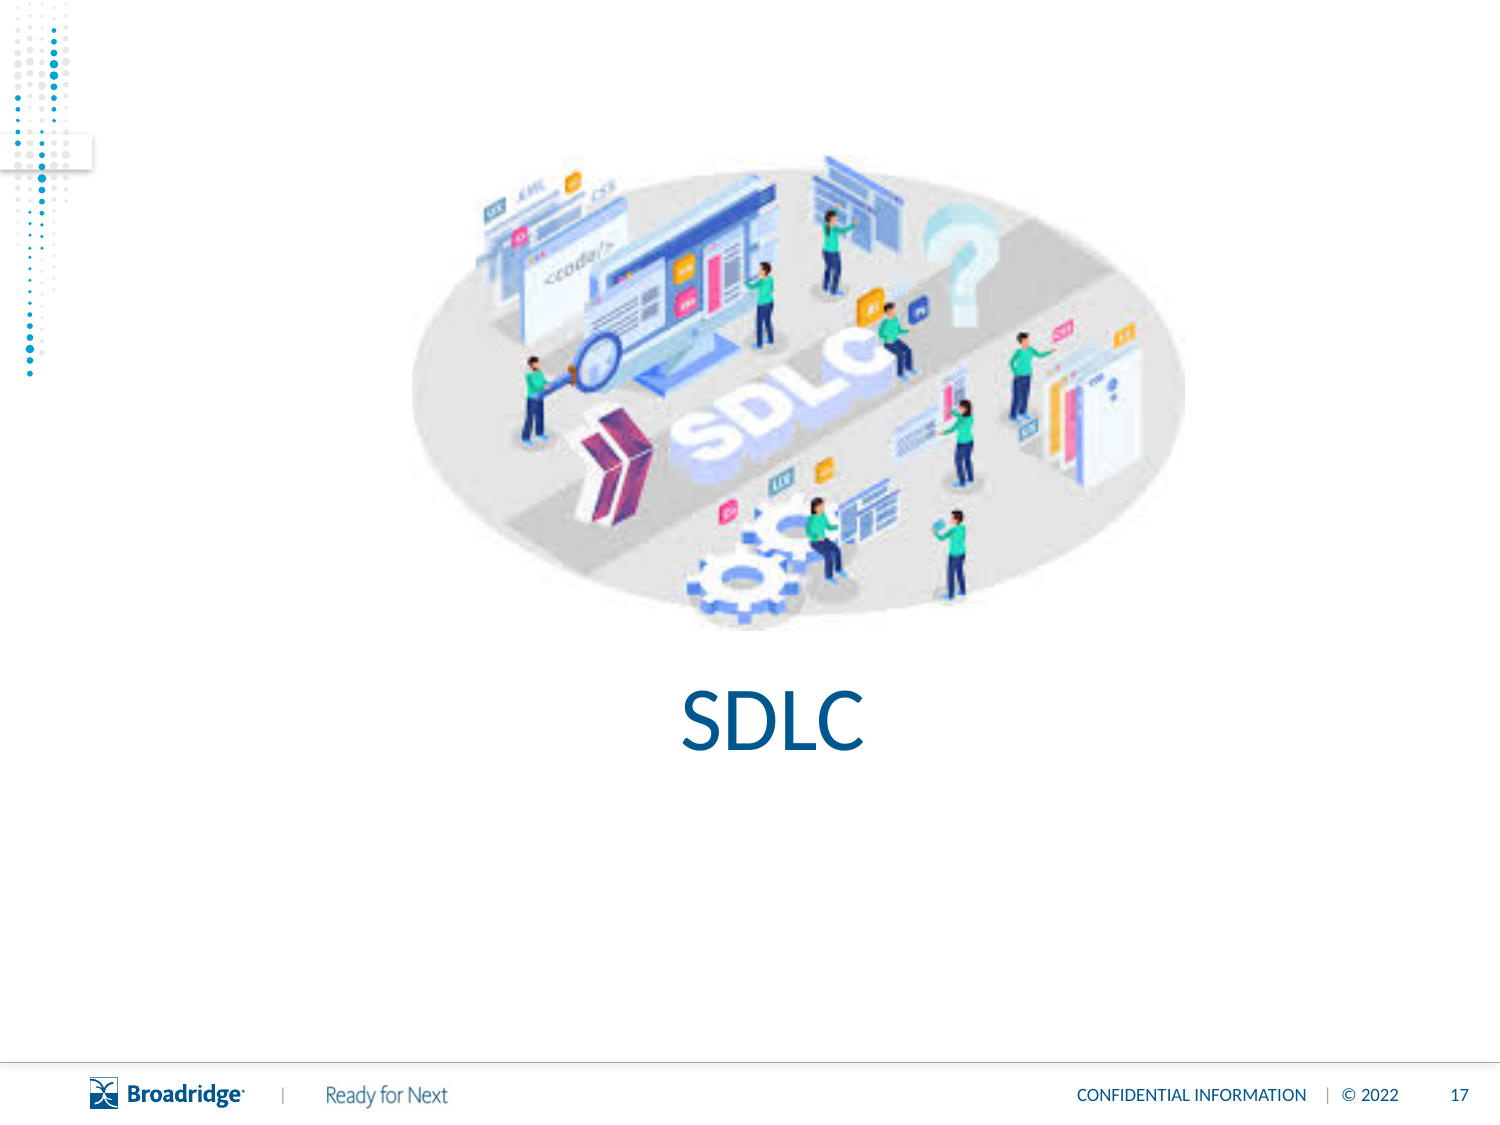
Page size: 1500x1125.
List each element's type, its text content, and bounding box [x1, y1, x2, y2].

title SDLC [158, 649, 1389, 770]
picture [412, 154, 1186, 631]
picture [323, 1081, 452, 1112]
